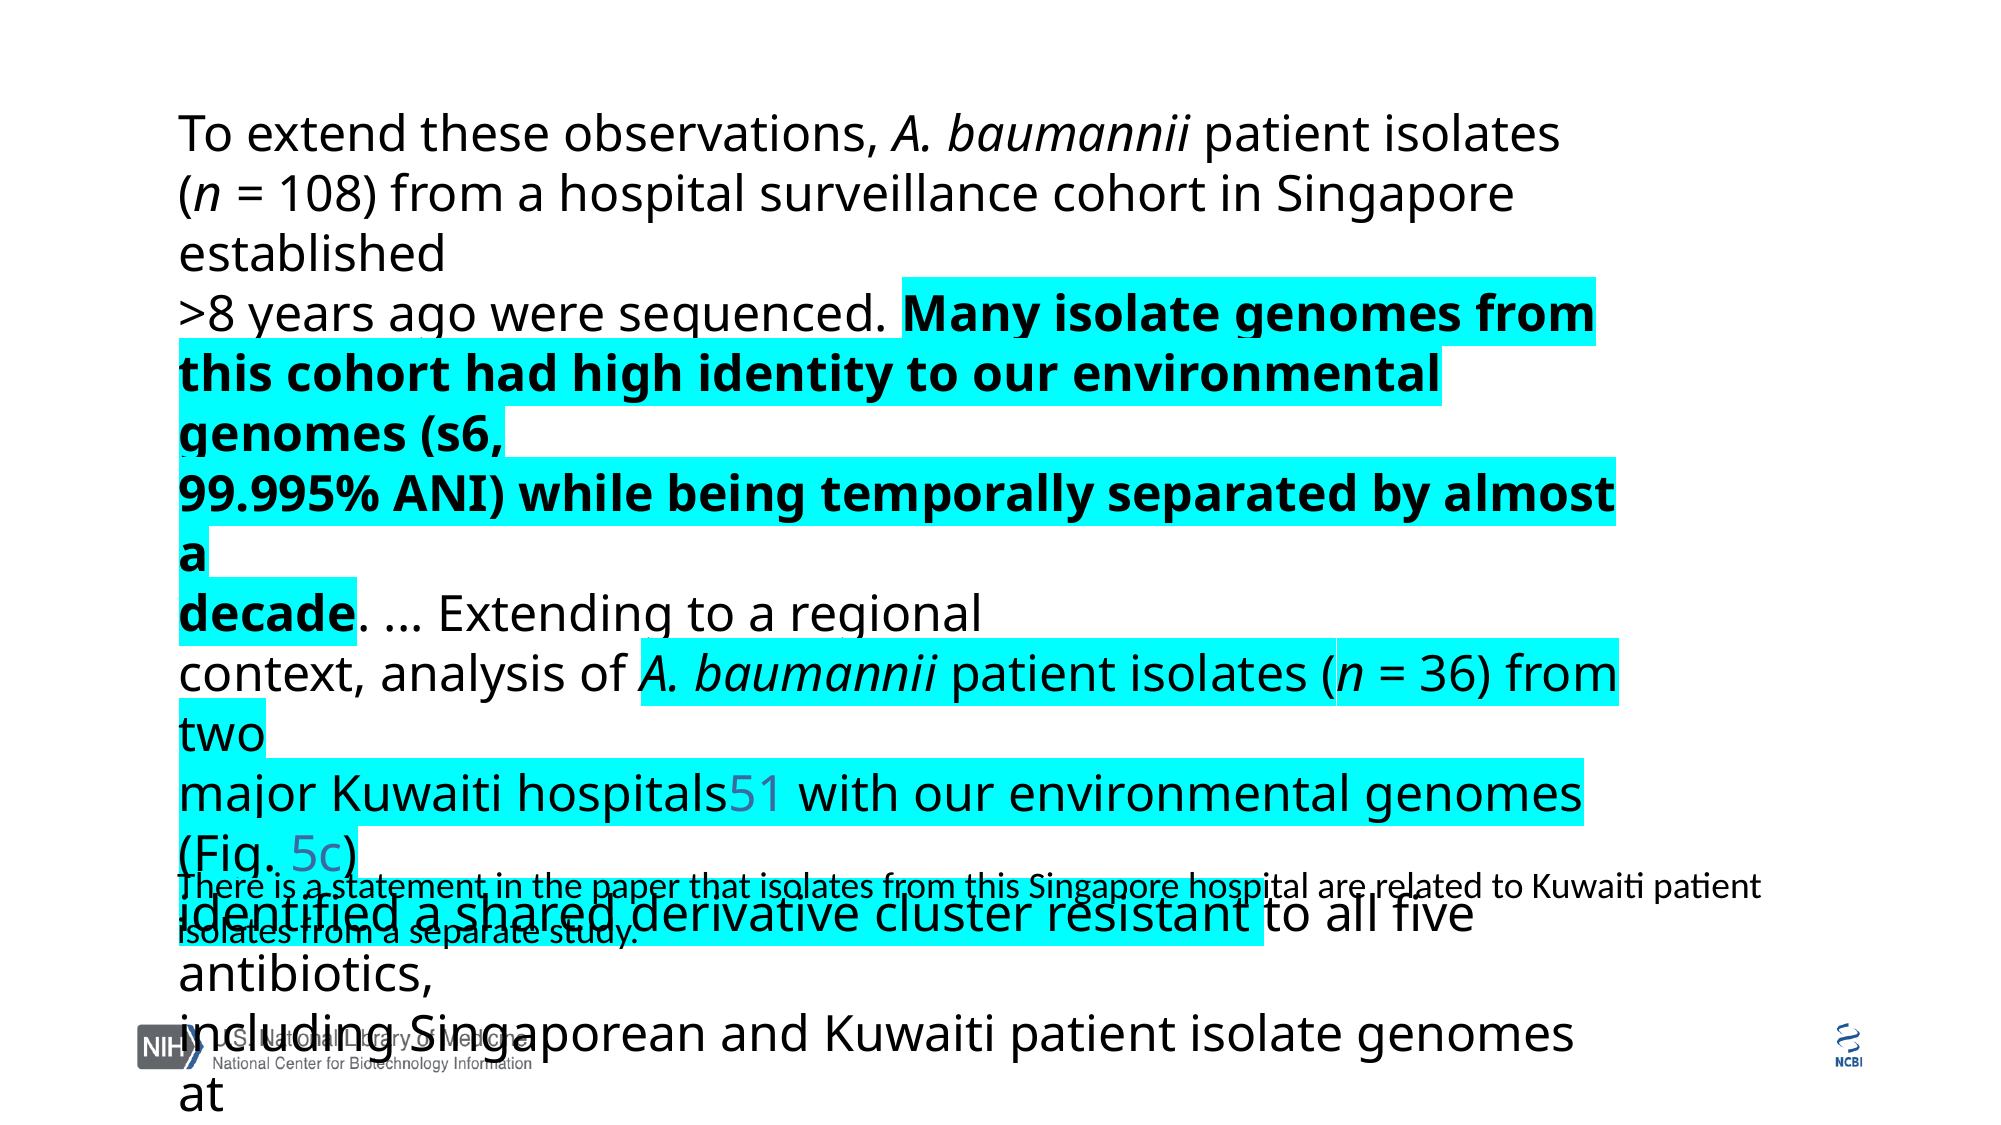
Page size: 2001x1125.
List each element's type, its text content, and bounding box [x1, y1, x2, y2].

text_box To extend these observations, A. baumannii patient isolates (n = 108) from a hospital surveillance cohort in Singapore established >8 years ago were sequenced. Many isolate genomes from this cohort had high identity to our environmental genomes (s6, 99.995% ANI) while being temporally separated by almost a decade. ... Extending to a regional context, analysis of A. baumannii patient isolates (n = 36) from two major Kuwaiti hospitals51 with our environmental genomes (Fig. 5c) identified a shared derivative cluster resistant to all five antibiotics, including Singaporean and Kuwaiti patient isolate genomes at high identity (s6, >99.99% ANI). [164, 959, 1635, 1125]
text_box There is a statement in the paper that isolates from this Singapore hospital are related to Kuwaiti patient isolates from a separate study. [162, 853, 1779, 959]
text_box To extend these observations, A. baumannii patient isolates (n = 108) from a hospital surveillance cohort in Singapore established >8 years ago were sequenced. Many isolate genomes from this cohort had high identity to our environmental genomes (s6, 99.995% ANI) while being temporally separated by almost a decade. ... Extending to a regional context, analysis of A. baumannii patient isolates (n = 36) from two major Kuwaiti hospitals51 with our environmental genomes (Fig. 5c) identified a shared derivative cluster resistant to all five antibiotics, including Singaporean and Kuwaiti patient isolate genomes at high identity (s6, >99.99% ANI). [164, 93, 1635, 853]
